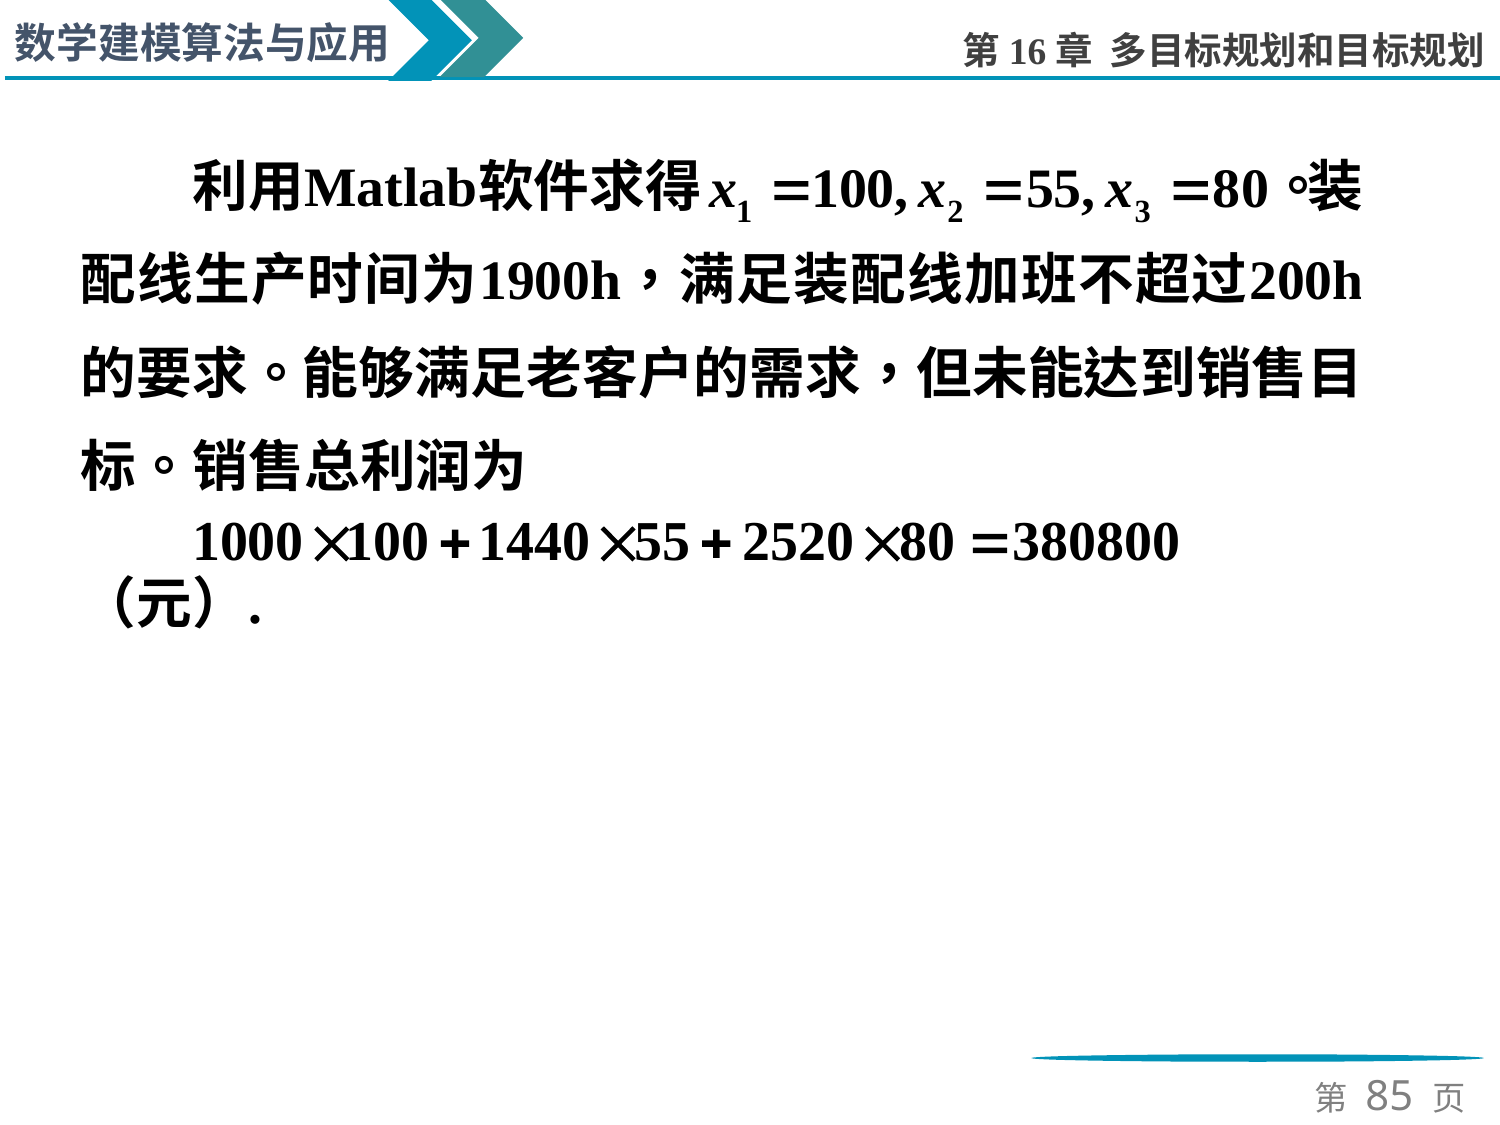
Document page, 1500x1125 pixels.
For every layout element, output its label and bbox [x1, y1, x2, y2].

text_box [80, 143, 1361, 679]
